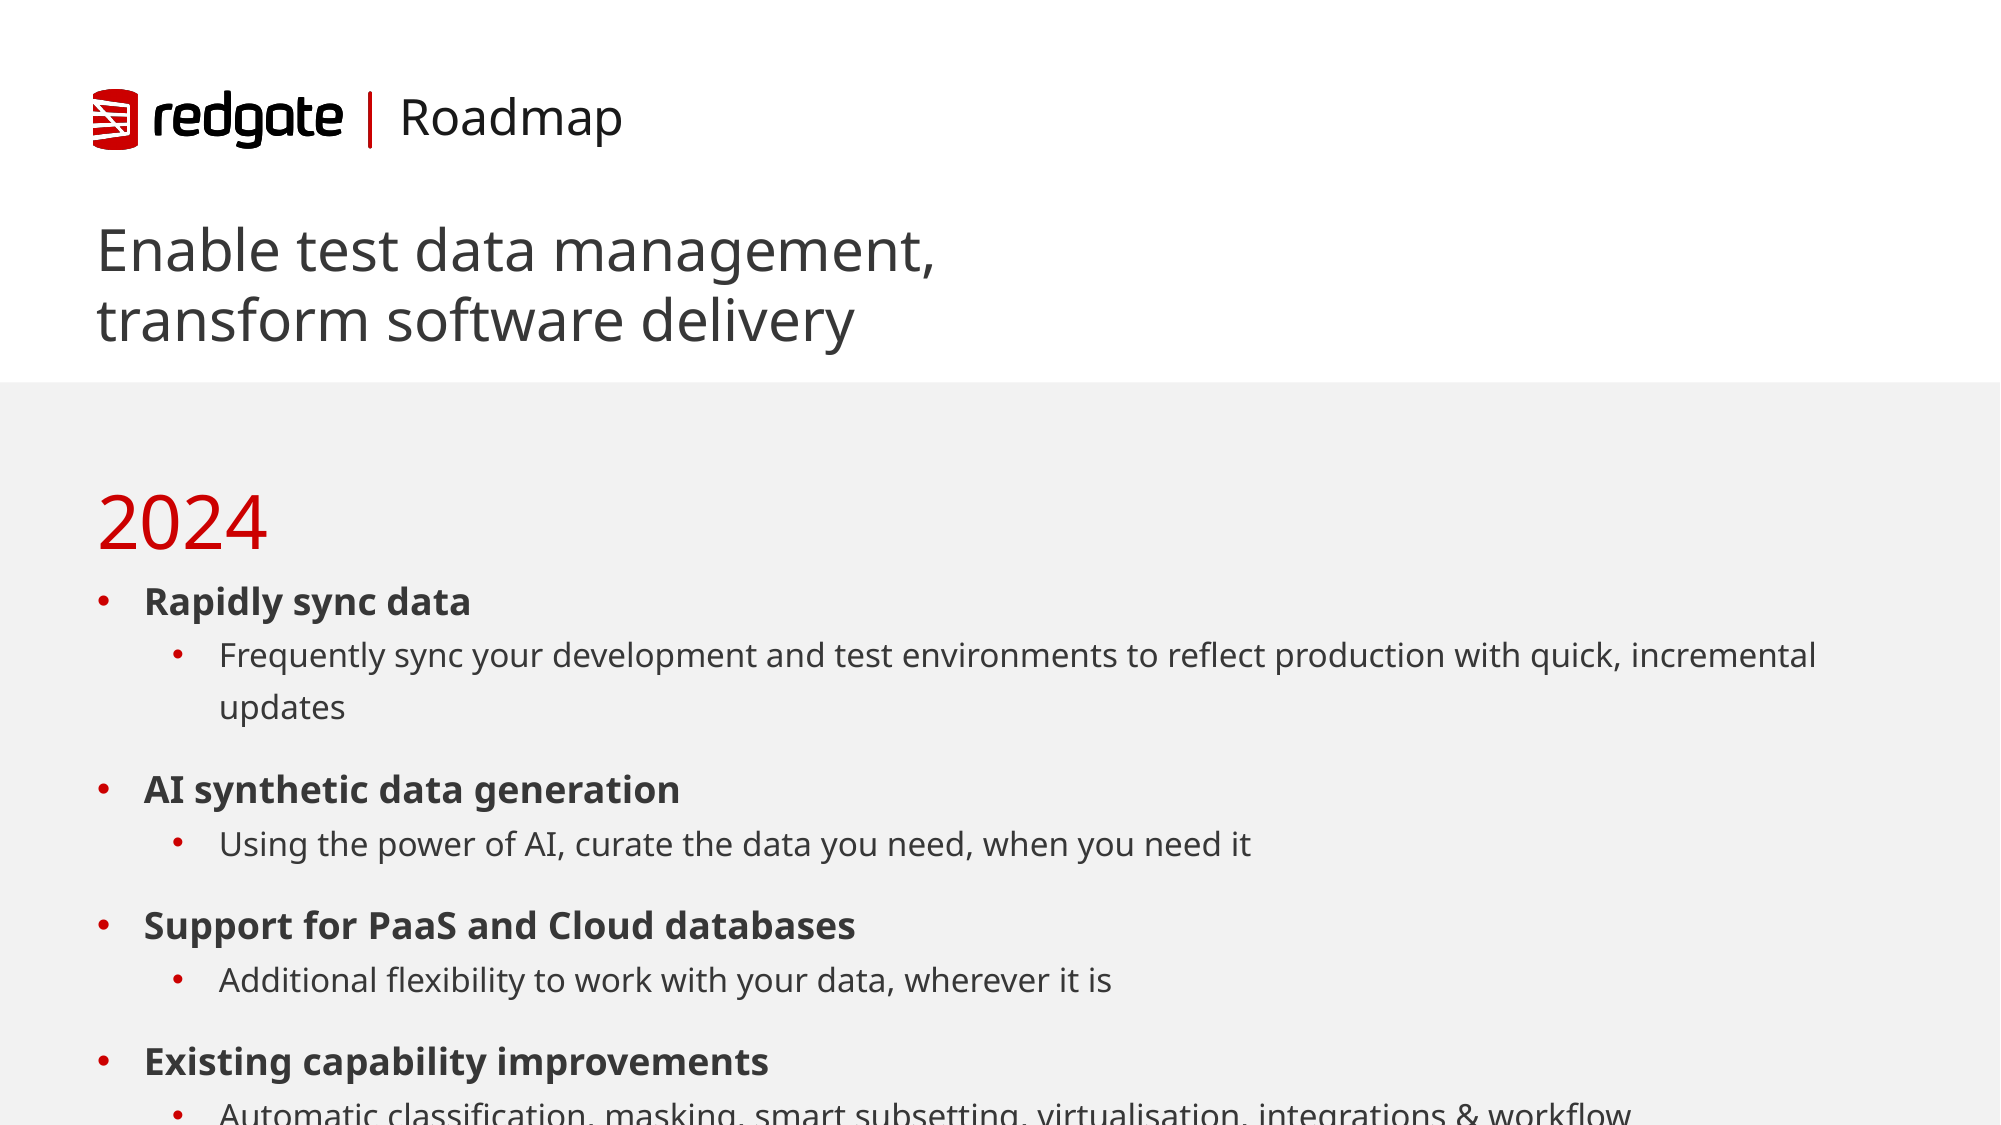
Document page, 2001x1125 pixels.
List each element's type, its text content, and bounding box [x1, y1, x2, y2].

picture [93, 89, 372, 150]
text_box 2024 Rapidly sync data Frequently sync your development and test environments to reflect production with quick, incremental updates AI synthetic data generation Using the power of AI, curate the data you need, when you need it Support for PaaS and Cloud databases Additional flexibility to work with your data, wherever it is Existing capability improvements Automatic classification, masking, smart subsetting, virtualisation, integrations & workflow [82, 439, 1933, 1125]
text_box [0, 381, 2000, 1125]
title Roadmap [384, 84, 1489, 163]
text_box Enable test data management, transform software delivery [82, 205, 1358, 361]
